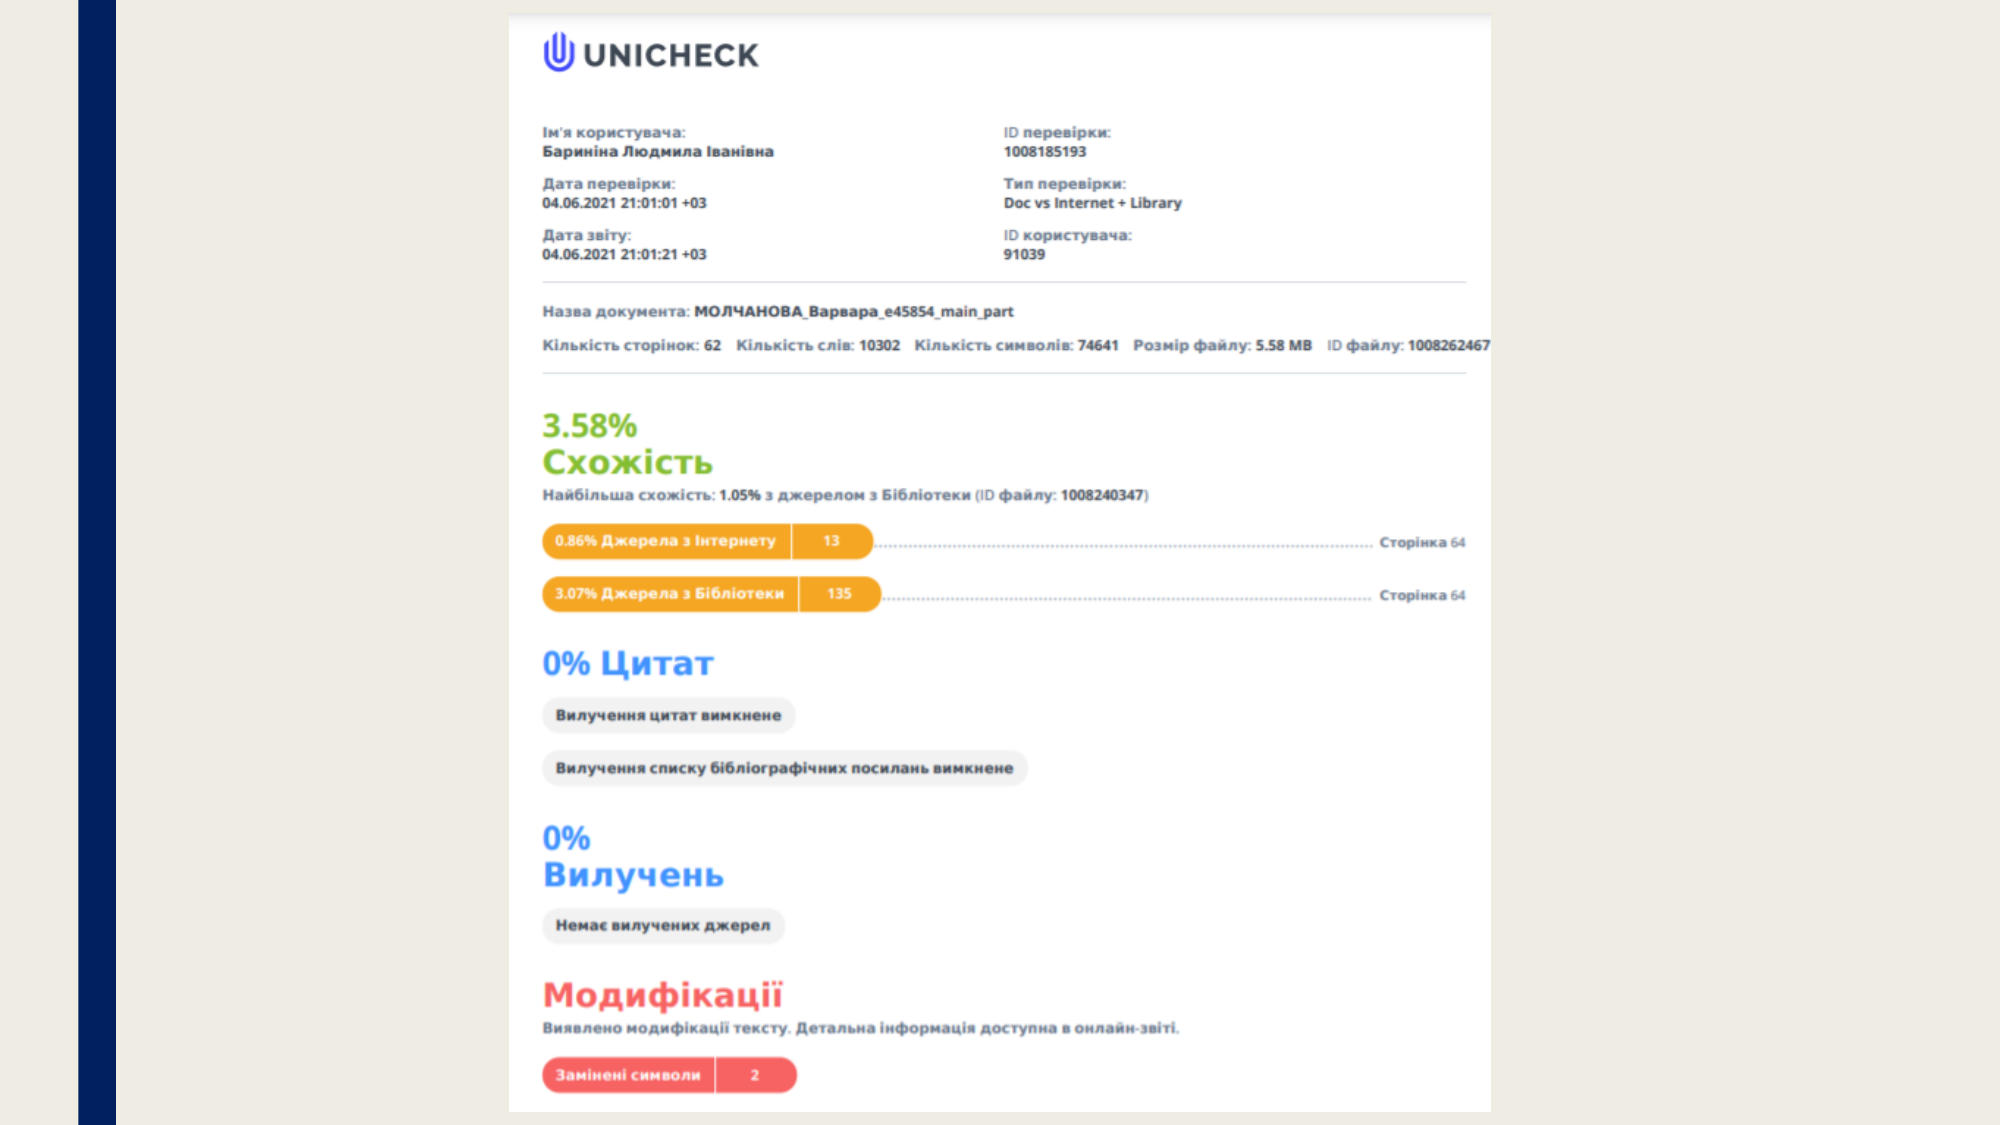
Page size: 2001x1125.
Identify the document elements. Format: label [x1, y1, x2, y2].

picture [509, 13, 1491, 1112]
